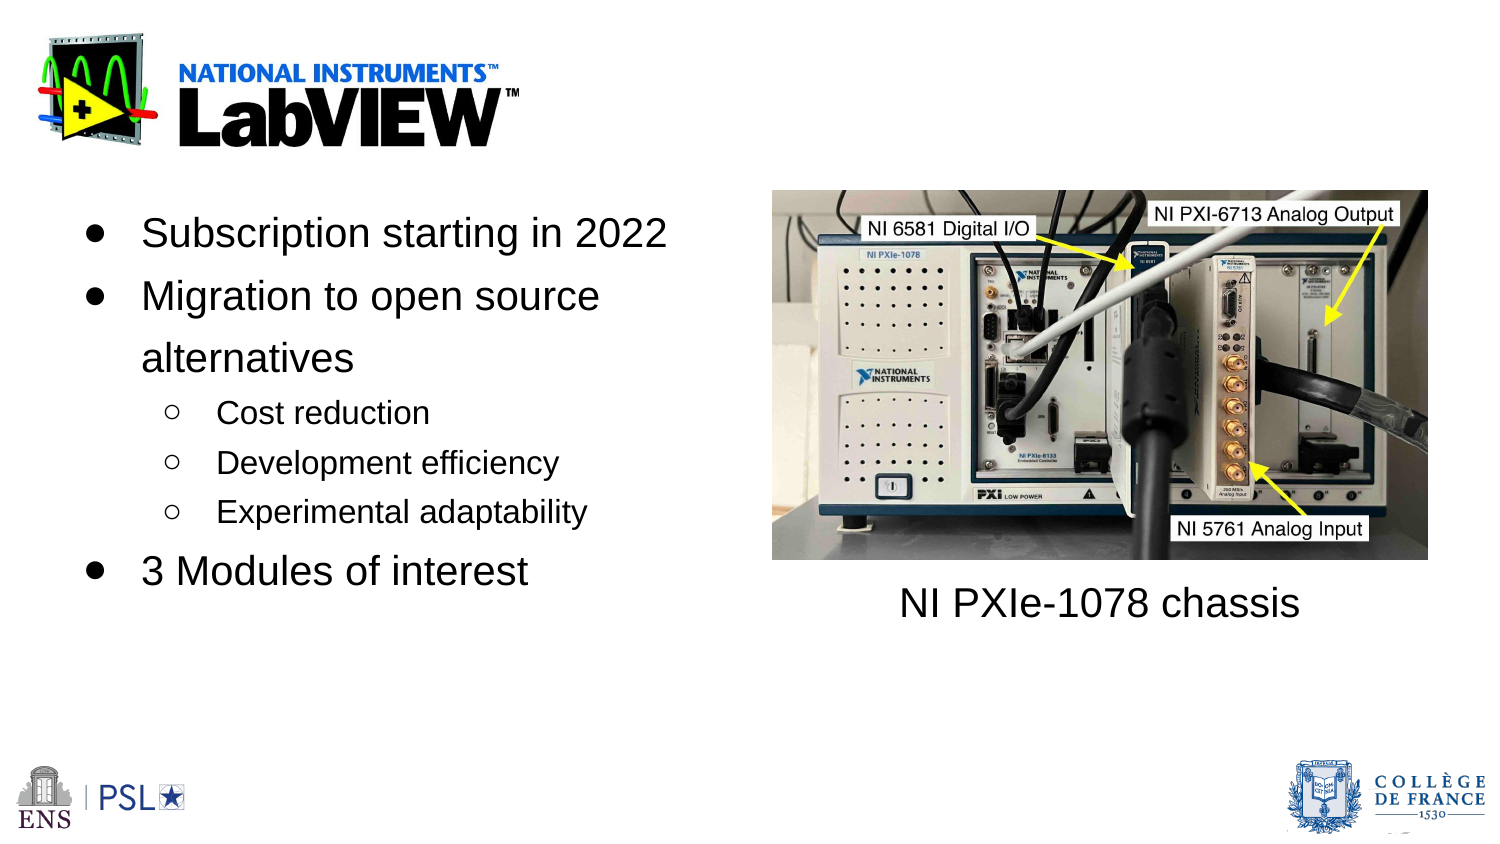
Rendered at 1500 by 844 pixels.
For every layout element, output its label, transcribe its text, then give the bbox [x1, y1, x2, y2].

list NI PXIe-1078 chassis [772, 567, 1428, 635]
picture [32, 31, 519, 151]
picture [772, 190, 1428, 560]
list Subscription starting in 2022 Migration to open source alternatives Cost reduction Development efficiency Experimental adaptability 3 Modules of interest [51, 178, 750, 724]
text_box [13, 755, 1485, 838]
